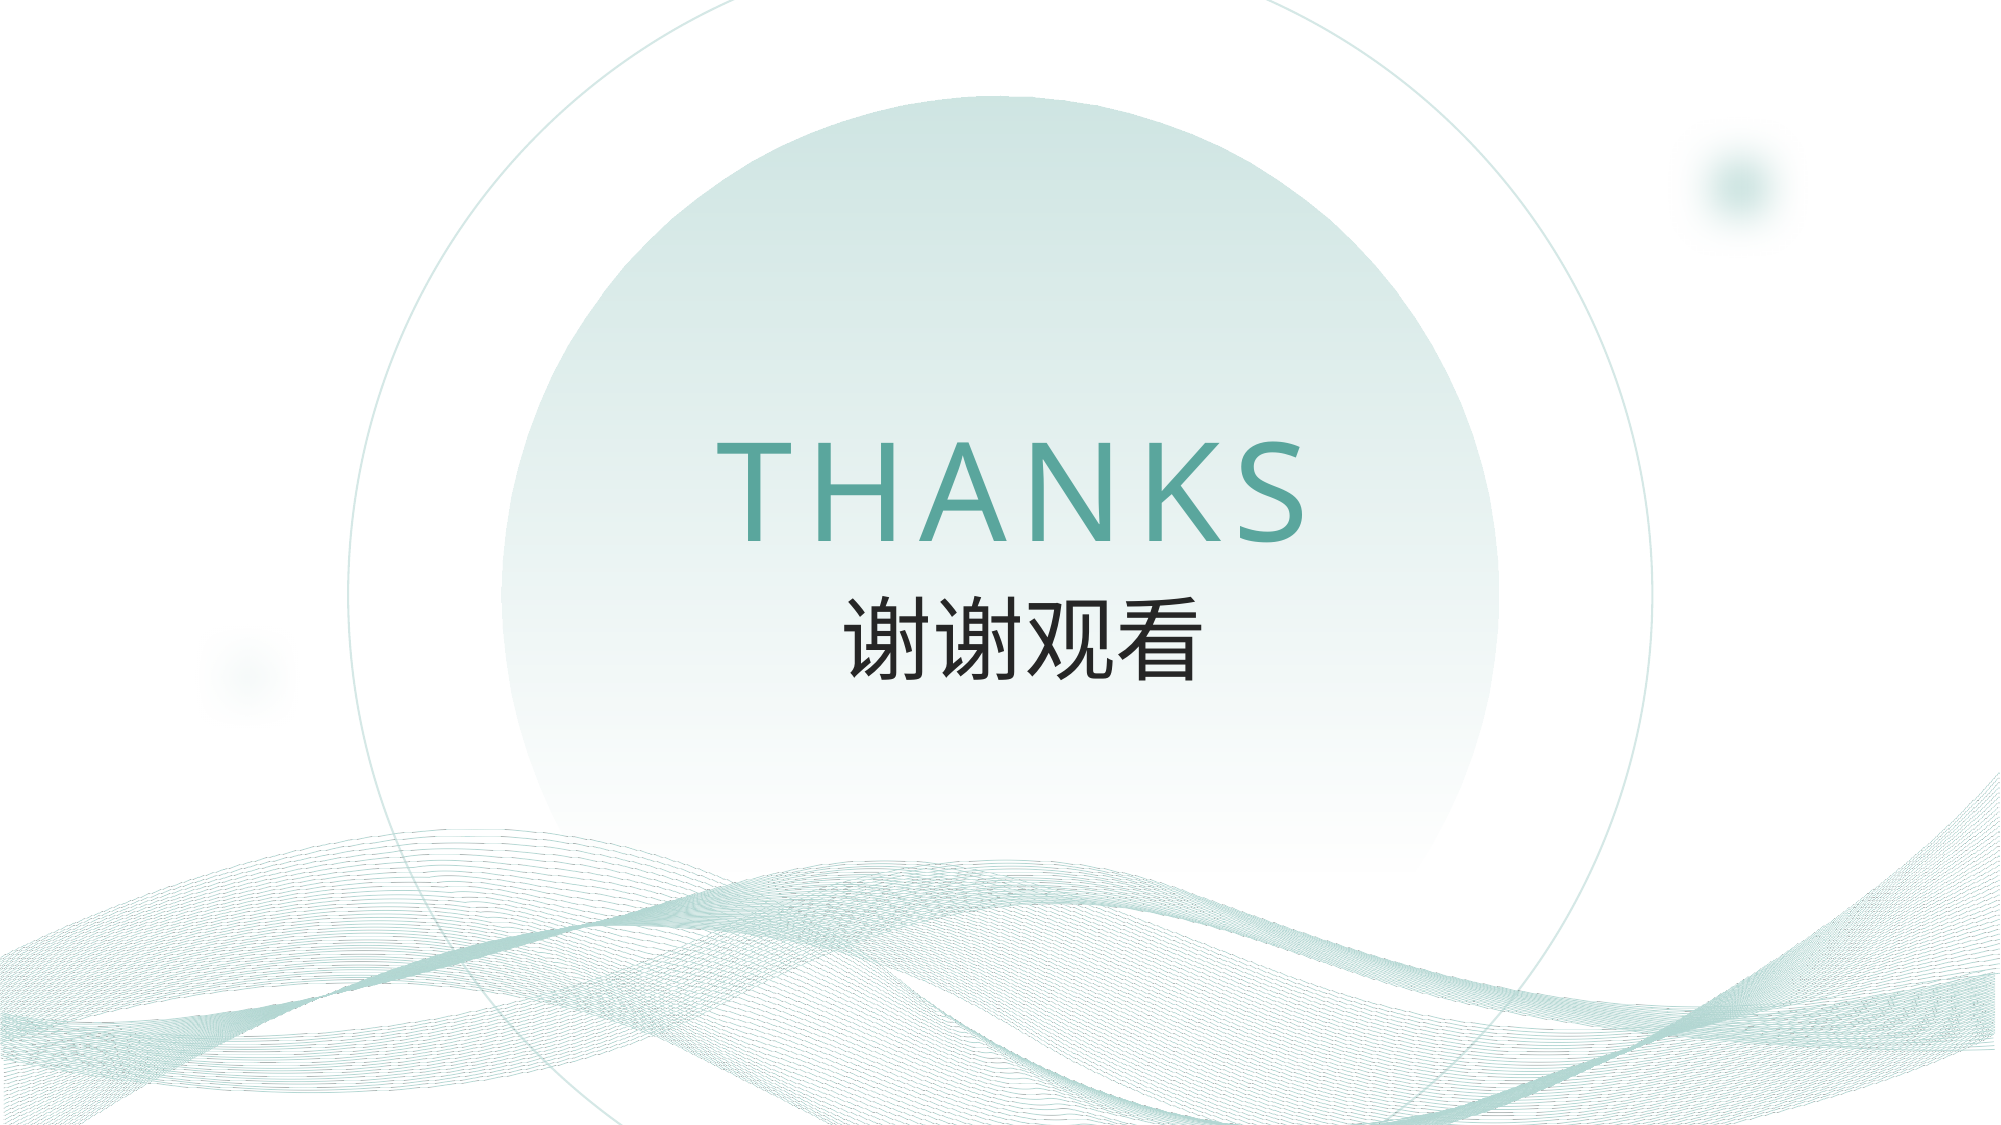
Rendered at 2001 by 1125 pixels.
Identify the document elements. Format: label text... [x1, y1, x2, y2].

text_box THANKS [265, 314, 1762, 370]
text_box [410, 0, 1591, 314]
picture [0, 370, 2000, 1125]
text_box [586, 94, 1414, 314]
